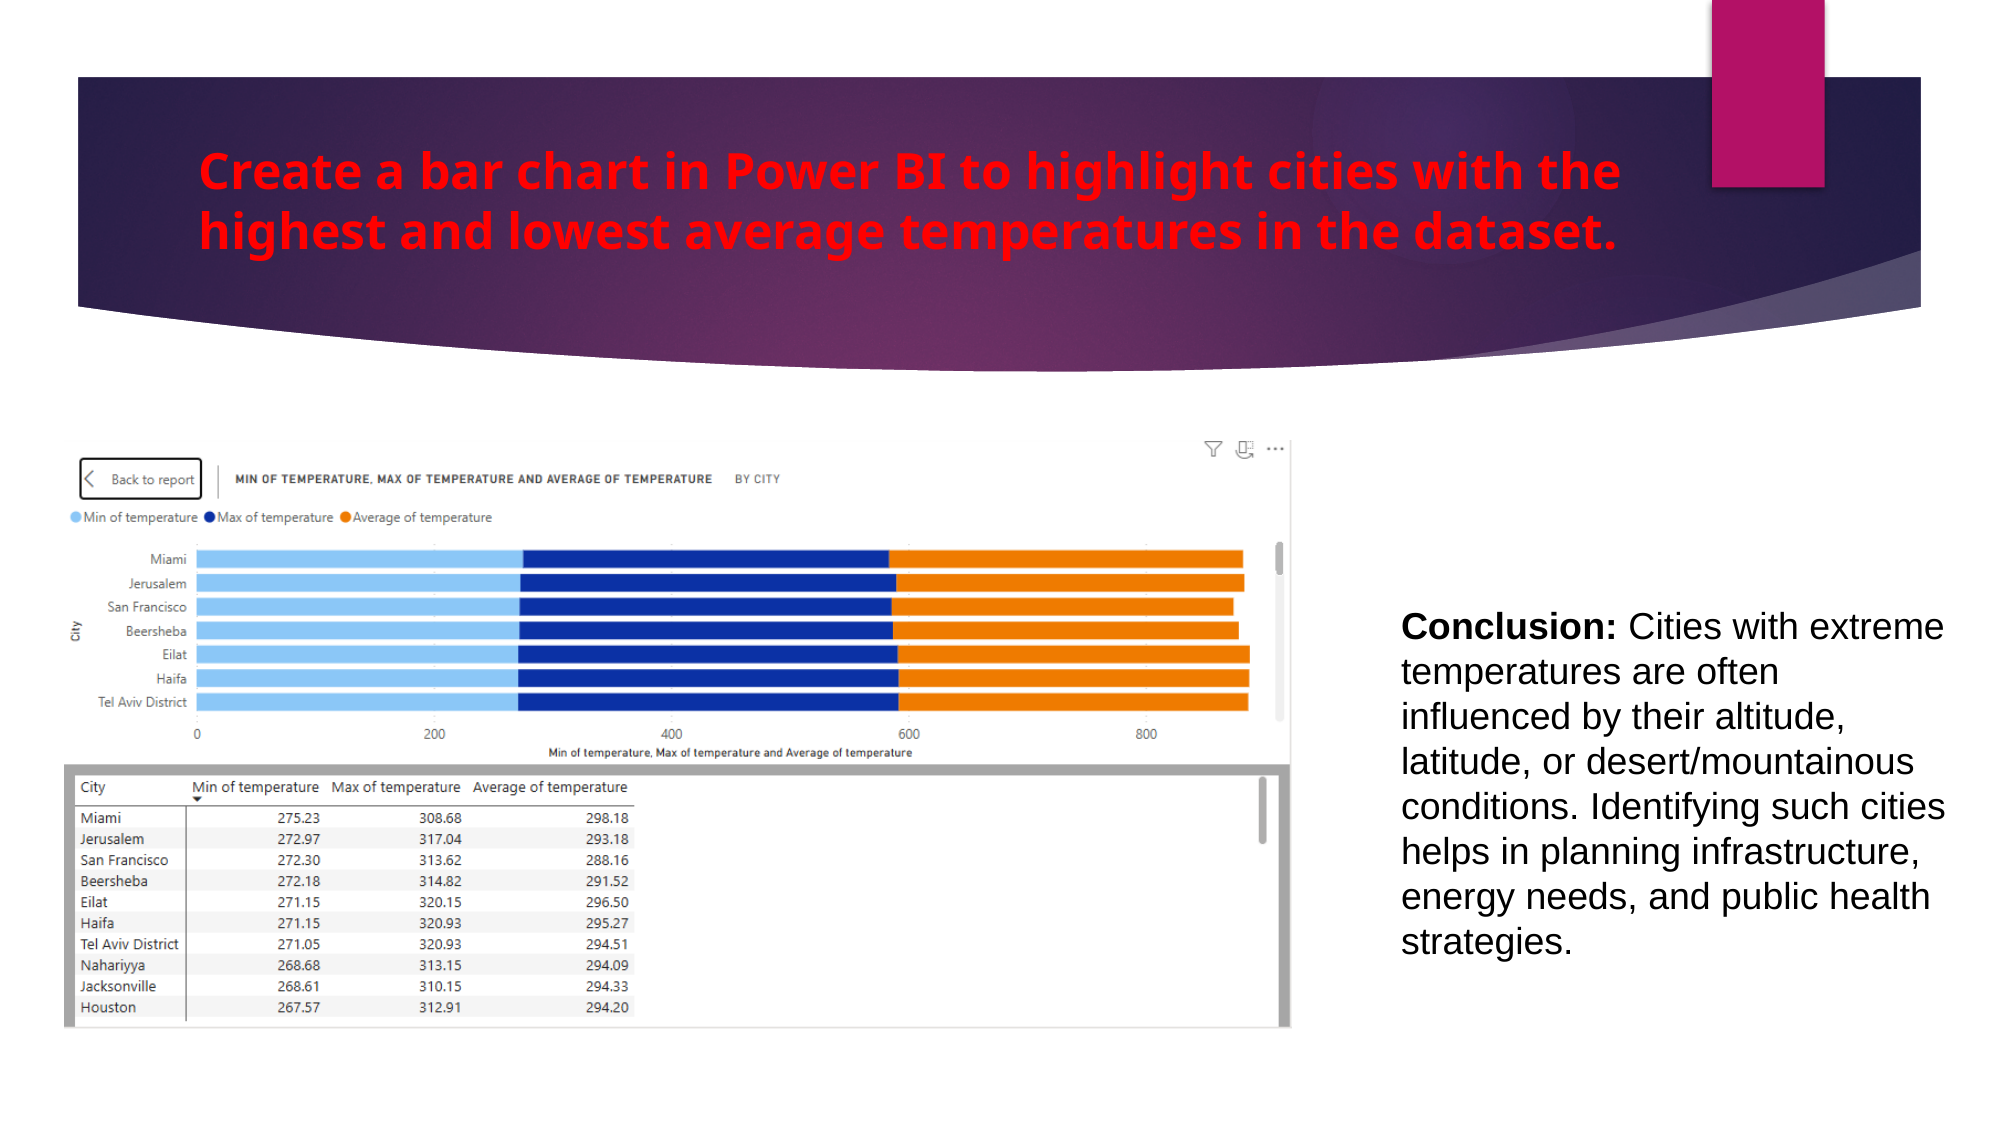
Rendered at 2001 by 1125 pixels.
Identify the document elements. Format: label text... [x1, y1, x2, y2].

text_box Conclusion: Cities with extreme temperatures are often influenced by their altitude, latitude, or desert/mountainous conditions. Identifying such cities helps in planning infrastructure, energy needs, and public health strategies. [1386, 594, 1964, 1015]
text_box Create a bar chart in Power BI to highlight cities with the highest and lowest average temperatures in the dataset. [183, 132, 1736, 388]
picture [63, 440, 1293, 1030]
